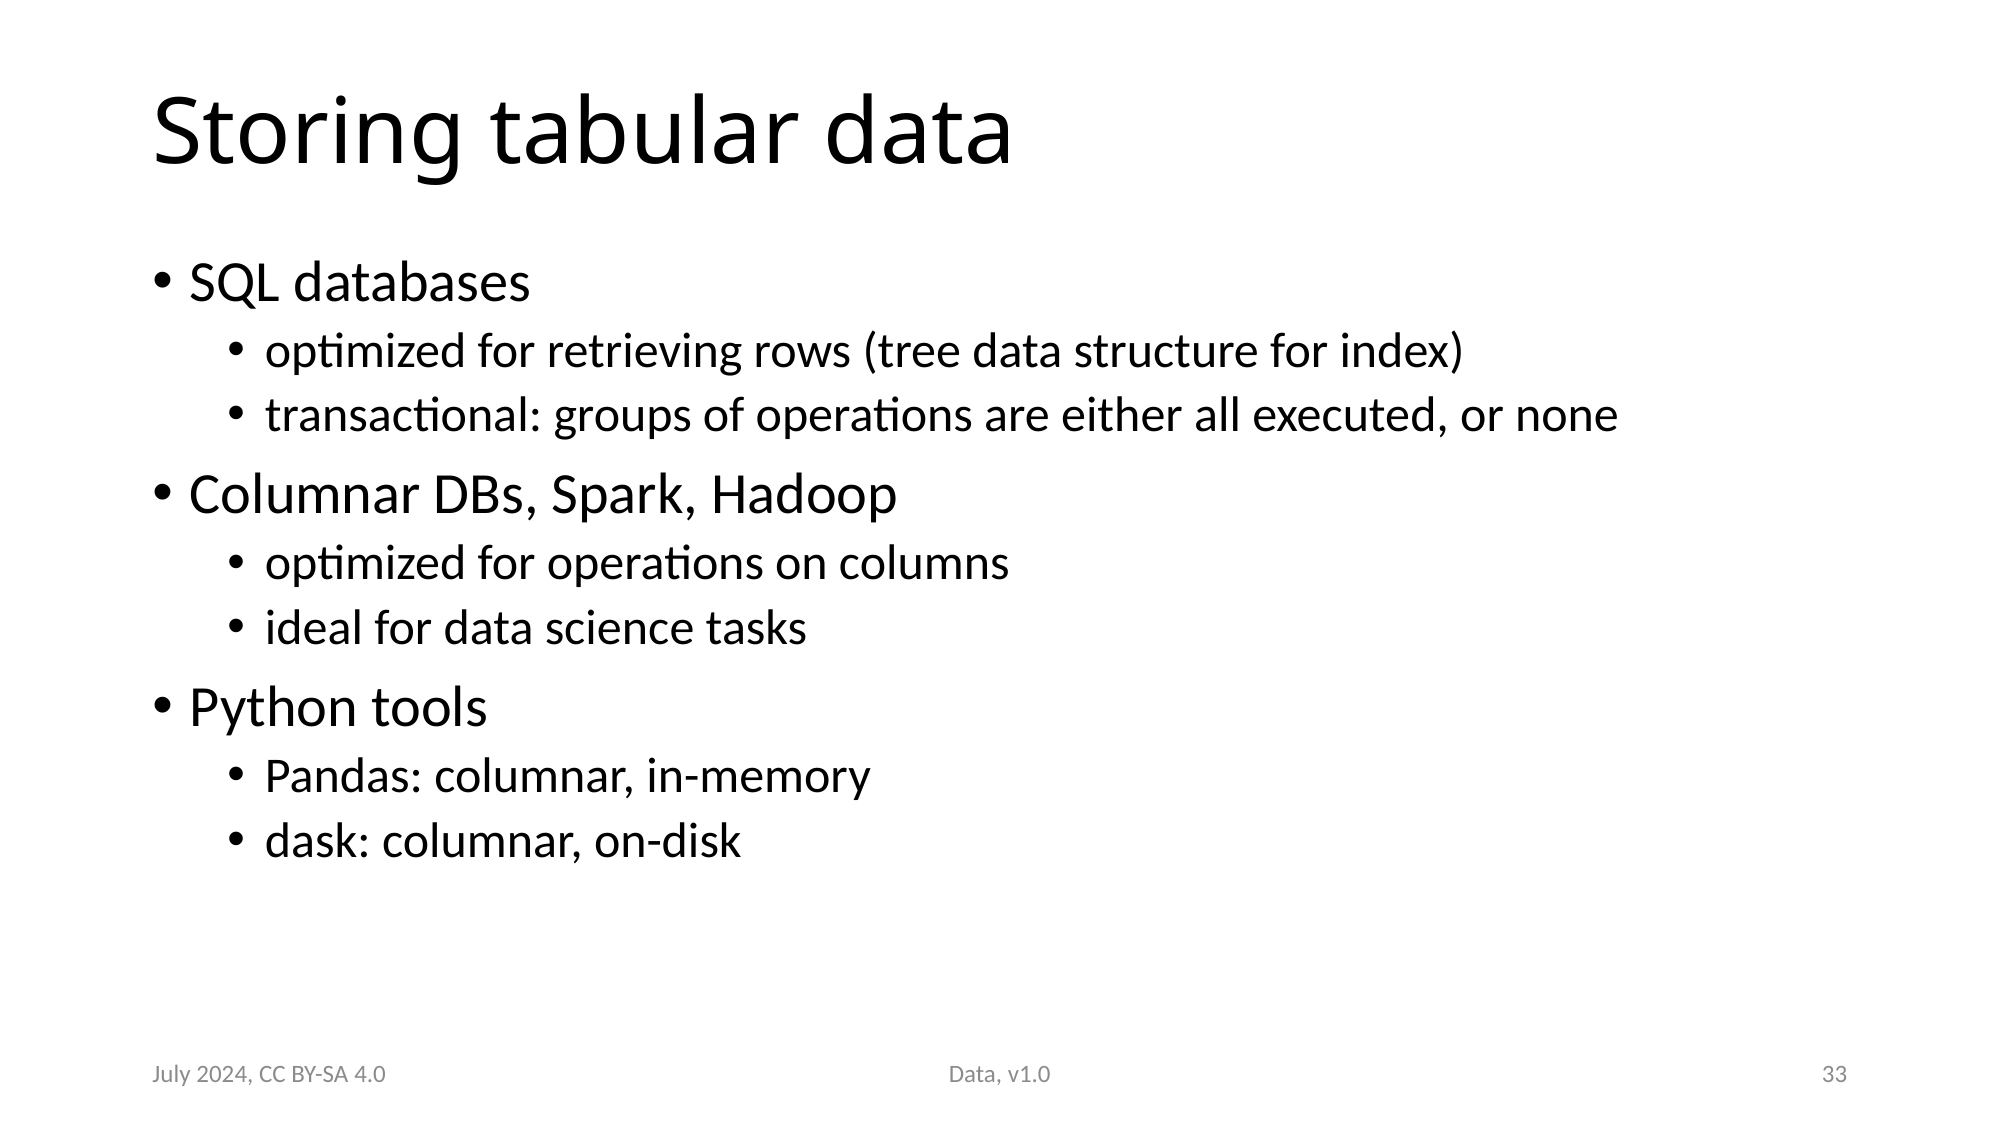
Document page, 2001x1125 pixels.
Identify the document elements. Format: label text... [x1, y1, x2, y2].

slide_number 33 [1412, 1042, 1863, 1103]
footer Data, v1.0 [662, 1042, 1338, 1103]
title Storing tabular data [137, 59, 1863, 209]
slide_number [137, 1042, 588, 1103]
list SQL databases optimized for retrieving rows (tree data structure for index) transactional: groups of operations are either all executed, or none Columnar DBs, Spark, Hadoop optimized for operations on columns ideal for data science tasks Python tools Pandas: columnar, in-memory dask: columnar, on-disk [137, 243, 1863, 1014]
